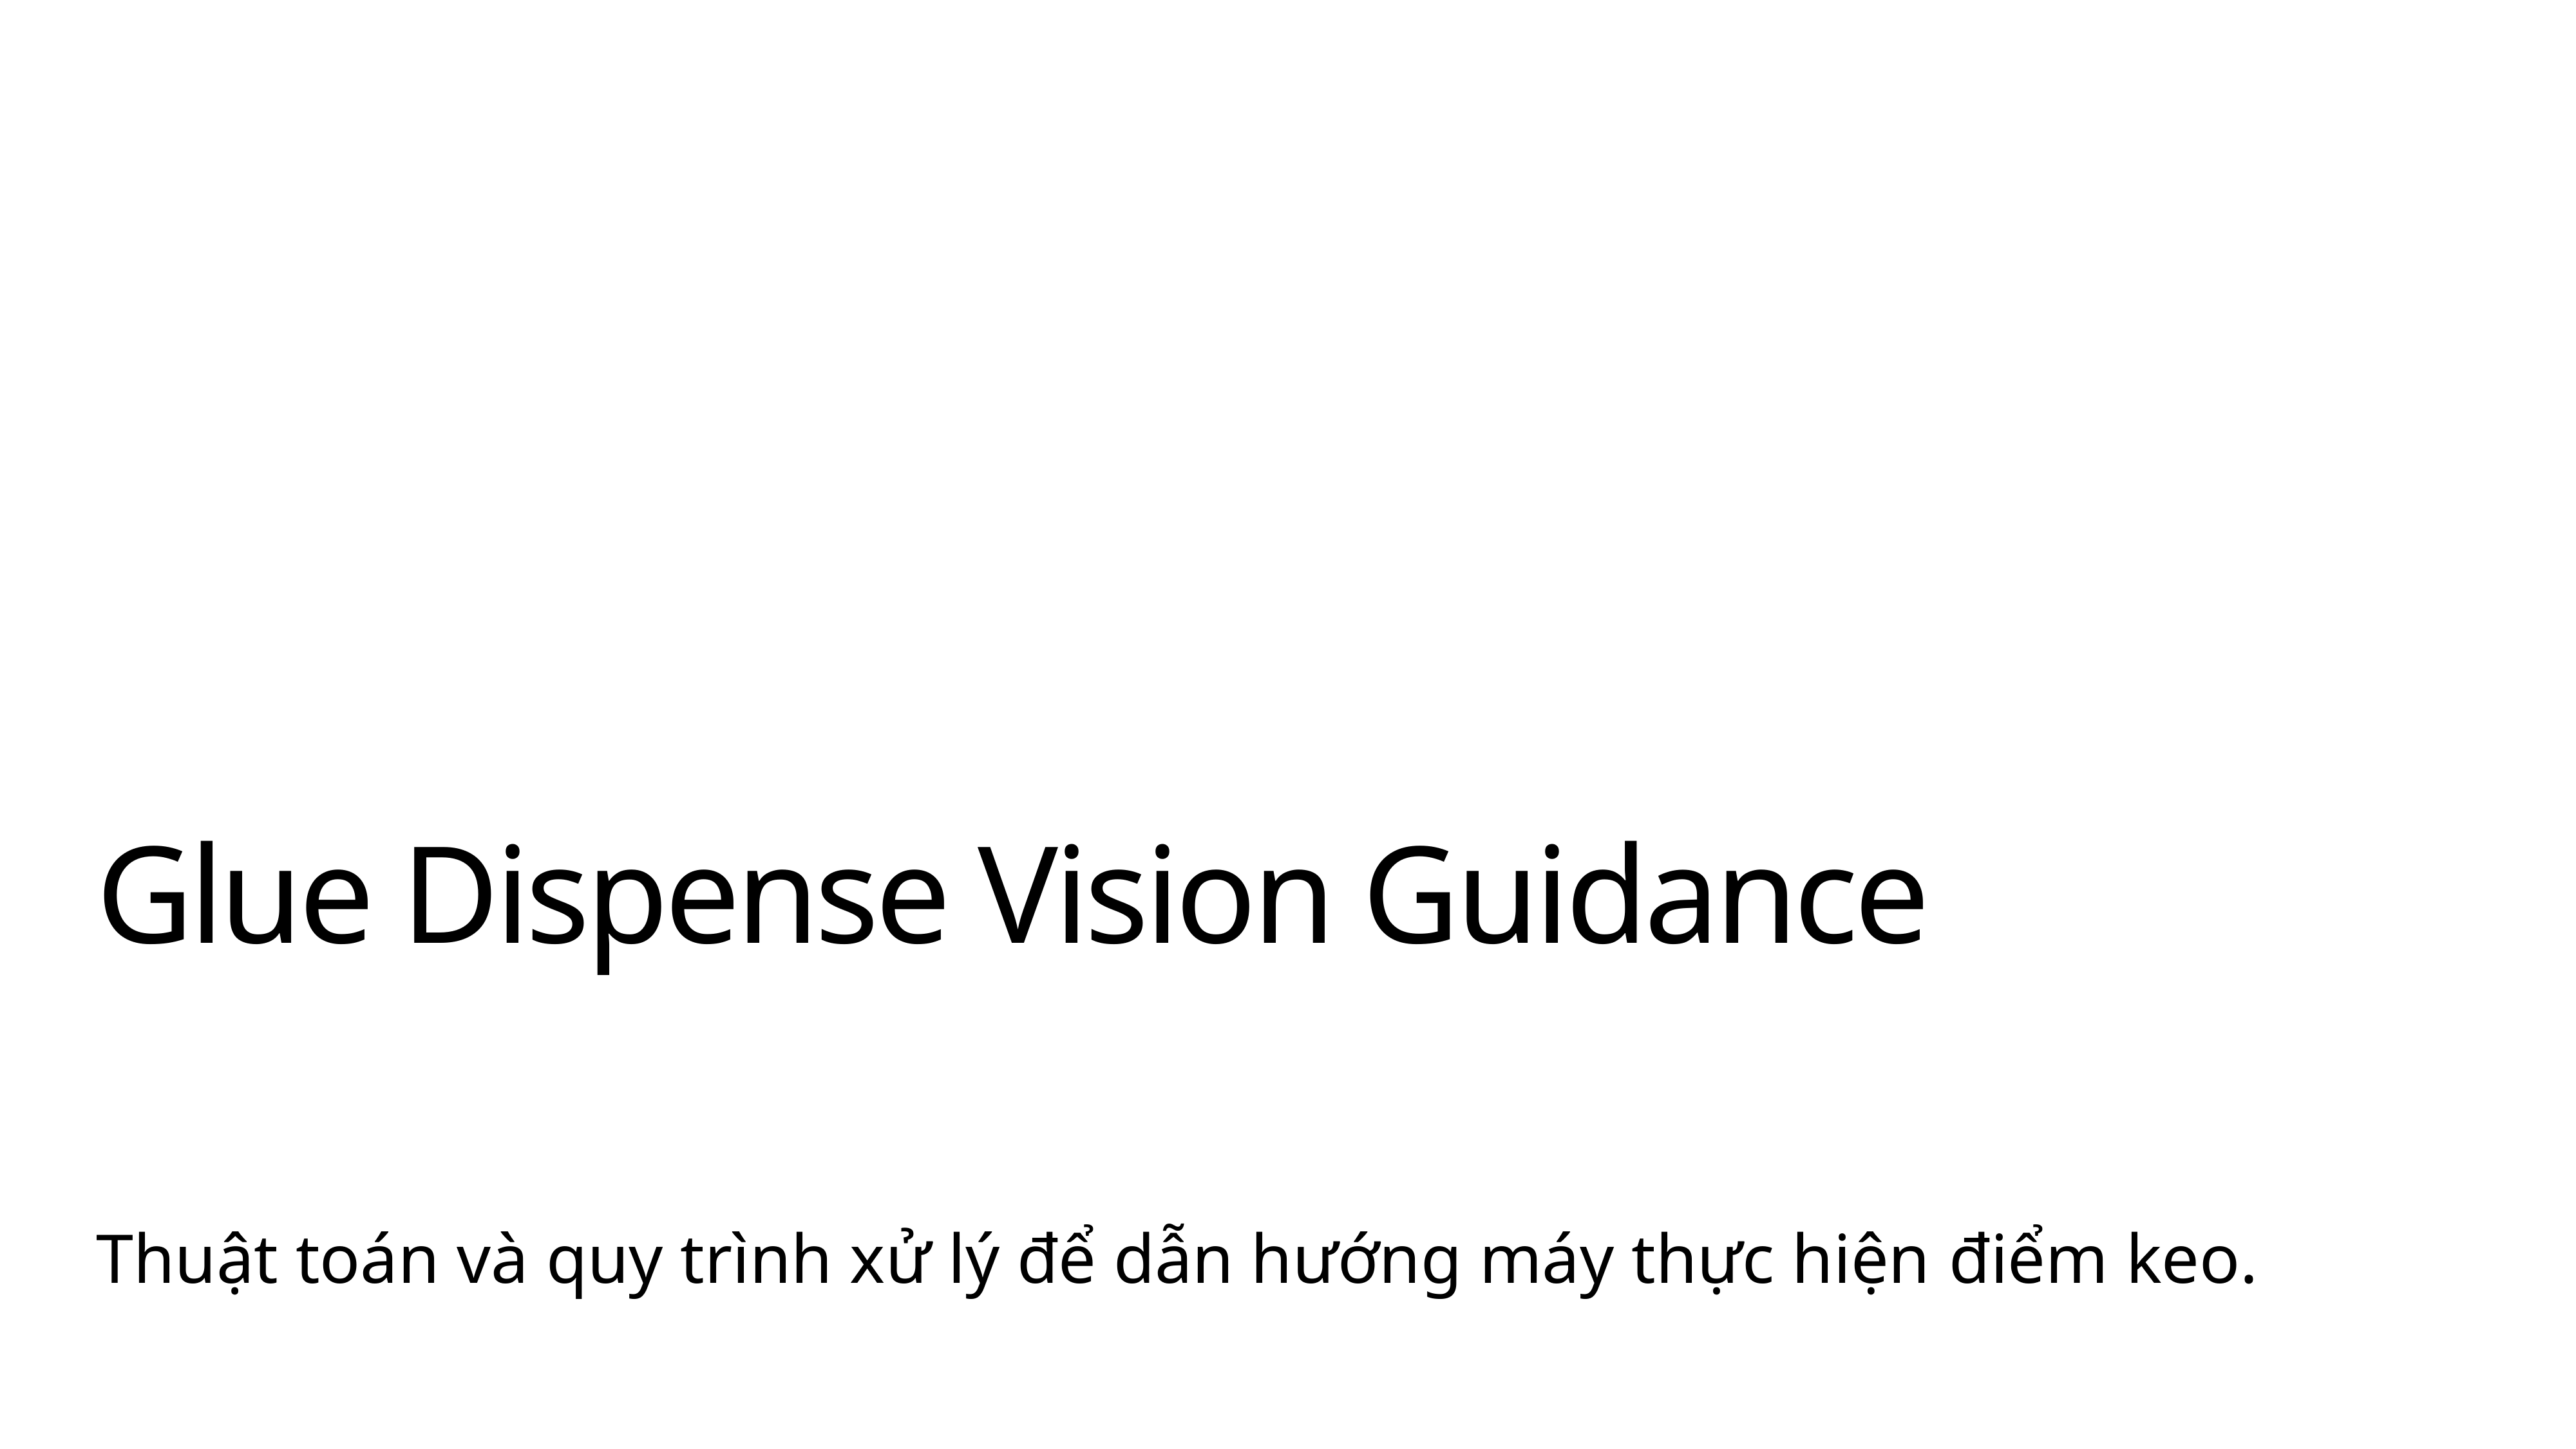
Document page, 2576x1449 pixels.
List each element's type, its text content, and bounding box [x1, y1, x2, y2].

title Glue Dispense Vision Guidance [90, 371, 2486, 975]
list Thuật toán và quy trình xử lý để dẫn hướng máy thực hiện điểm keo. [90, 1219, 2412, 1339]
